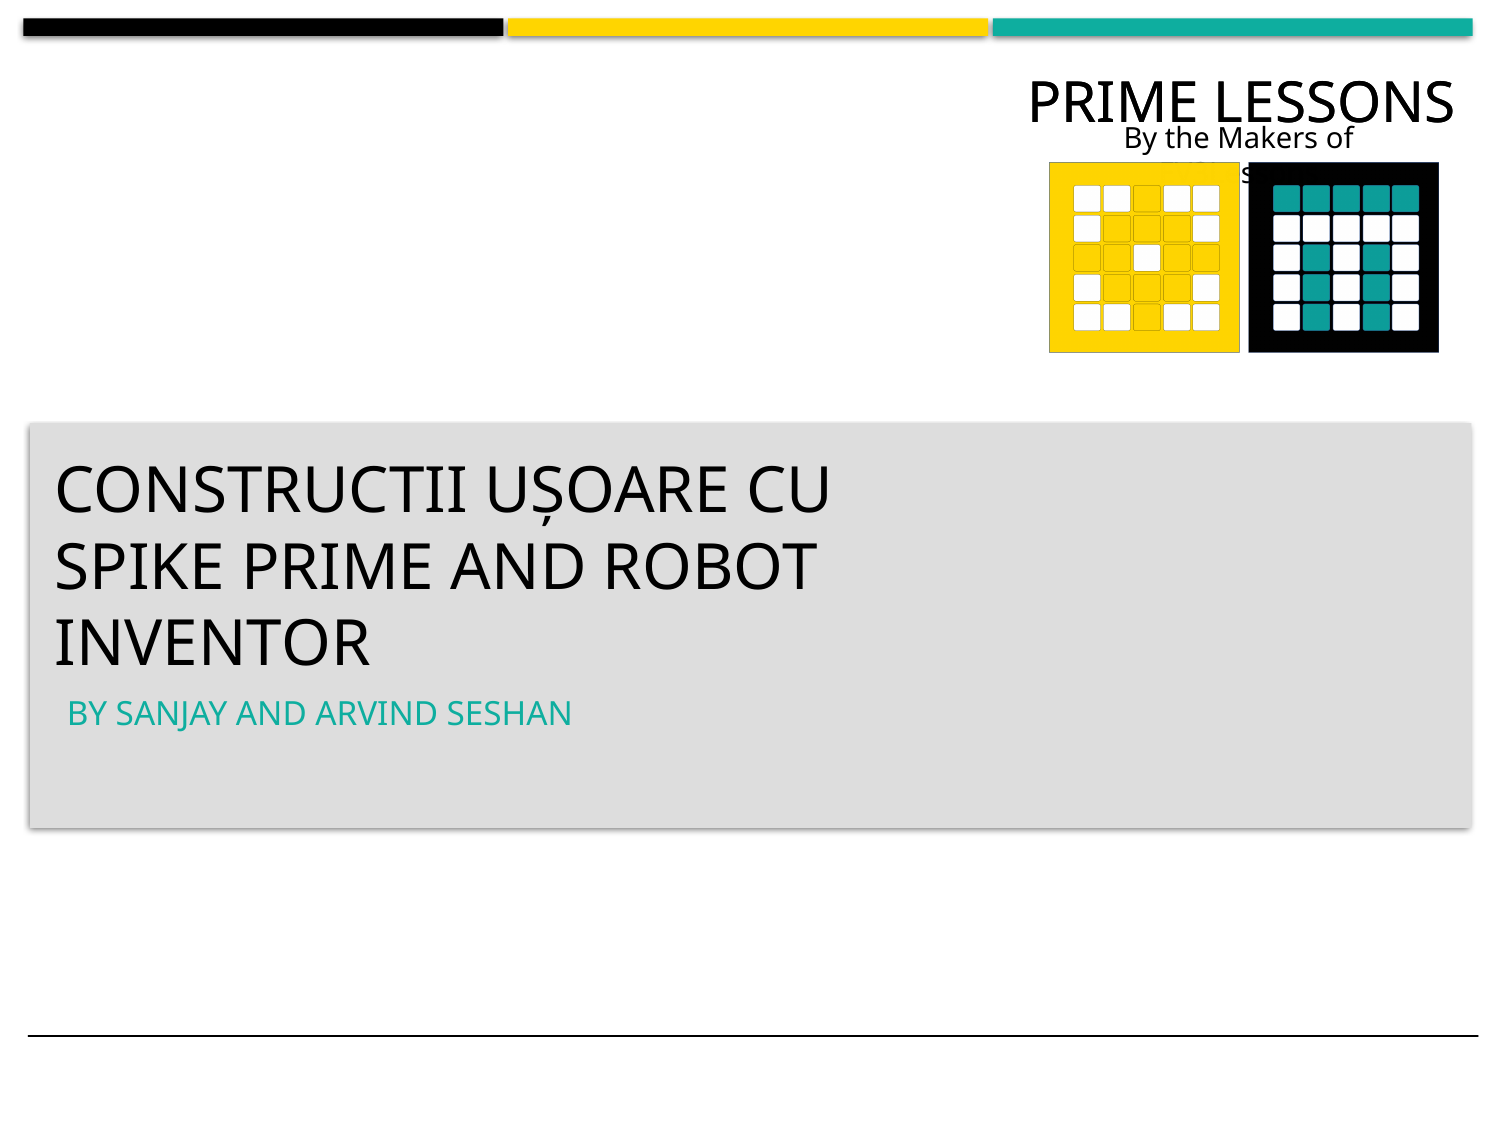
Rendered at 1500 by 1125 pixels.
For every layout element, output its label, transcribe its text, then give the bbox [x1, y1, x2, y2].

picture [1049, 162, 1240, 353]
title Constructii ușoare cu Spike prime And ROBOT INVENTOR [39, 439, 994, 686]
subtitle BY SANJAY AND ARVIND SESHAN [51, 685, 994, 782]
picture [1248, 162, 1439, 353]
